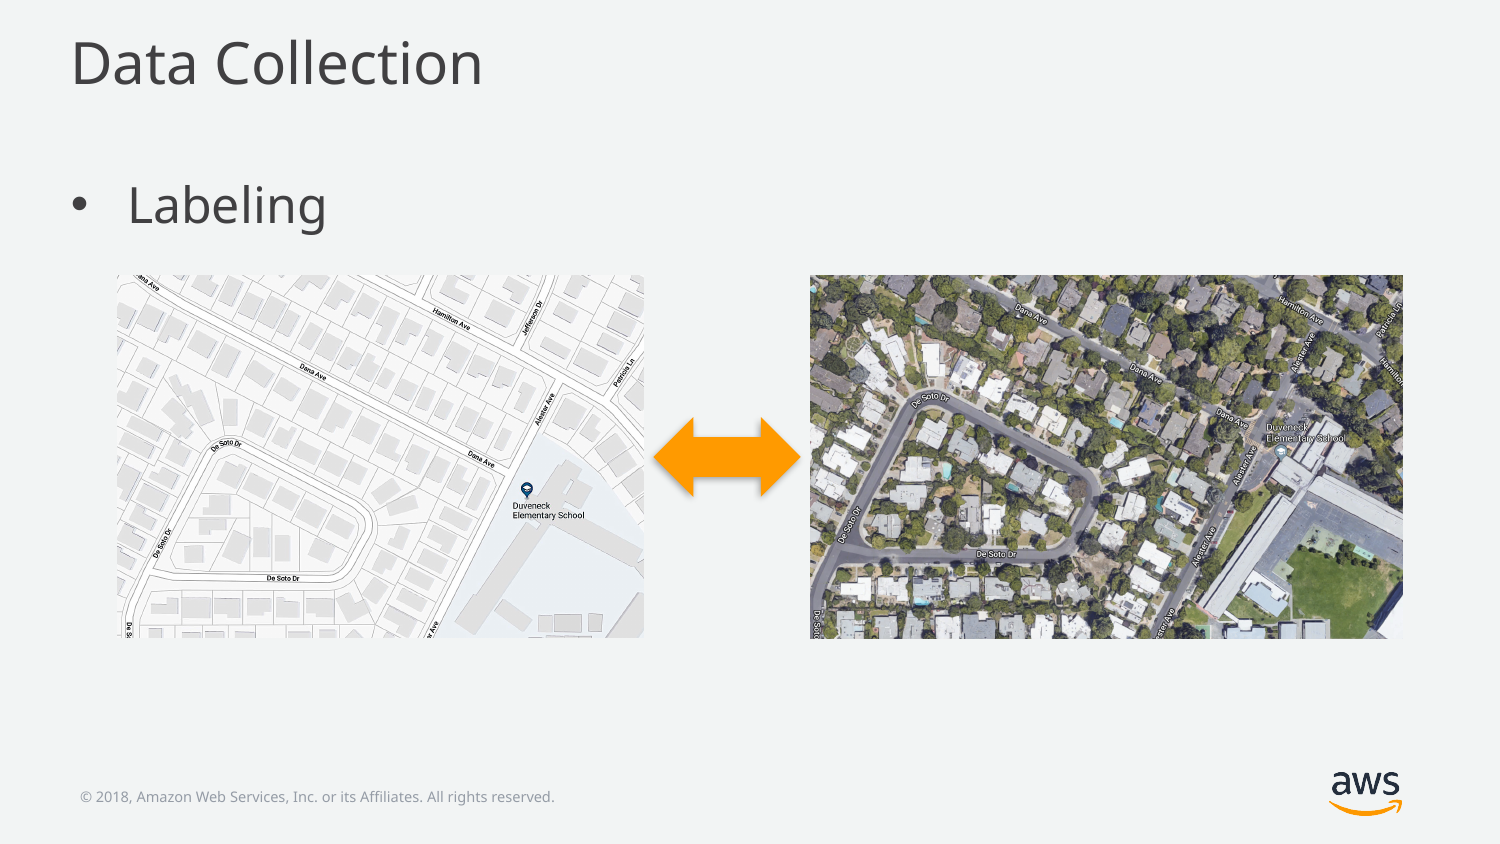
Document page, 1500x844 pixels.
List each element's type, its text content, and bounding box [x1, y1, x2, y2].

text_box [652, 416, 802, 498]
picture [810, 275, 1403, 639]
list Labeling [55, 165, 1402, 749]
picture [116, 275, 644, 638]
picture [1329, 772, 1402, 816]
title Data Collection [55, 18, 1402, 109]
